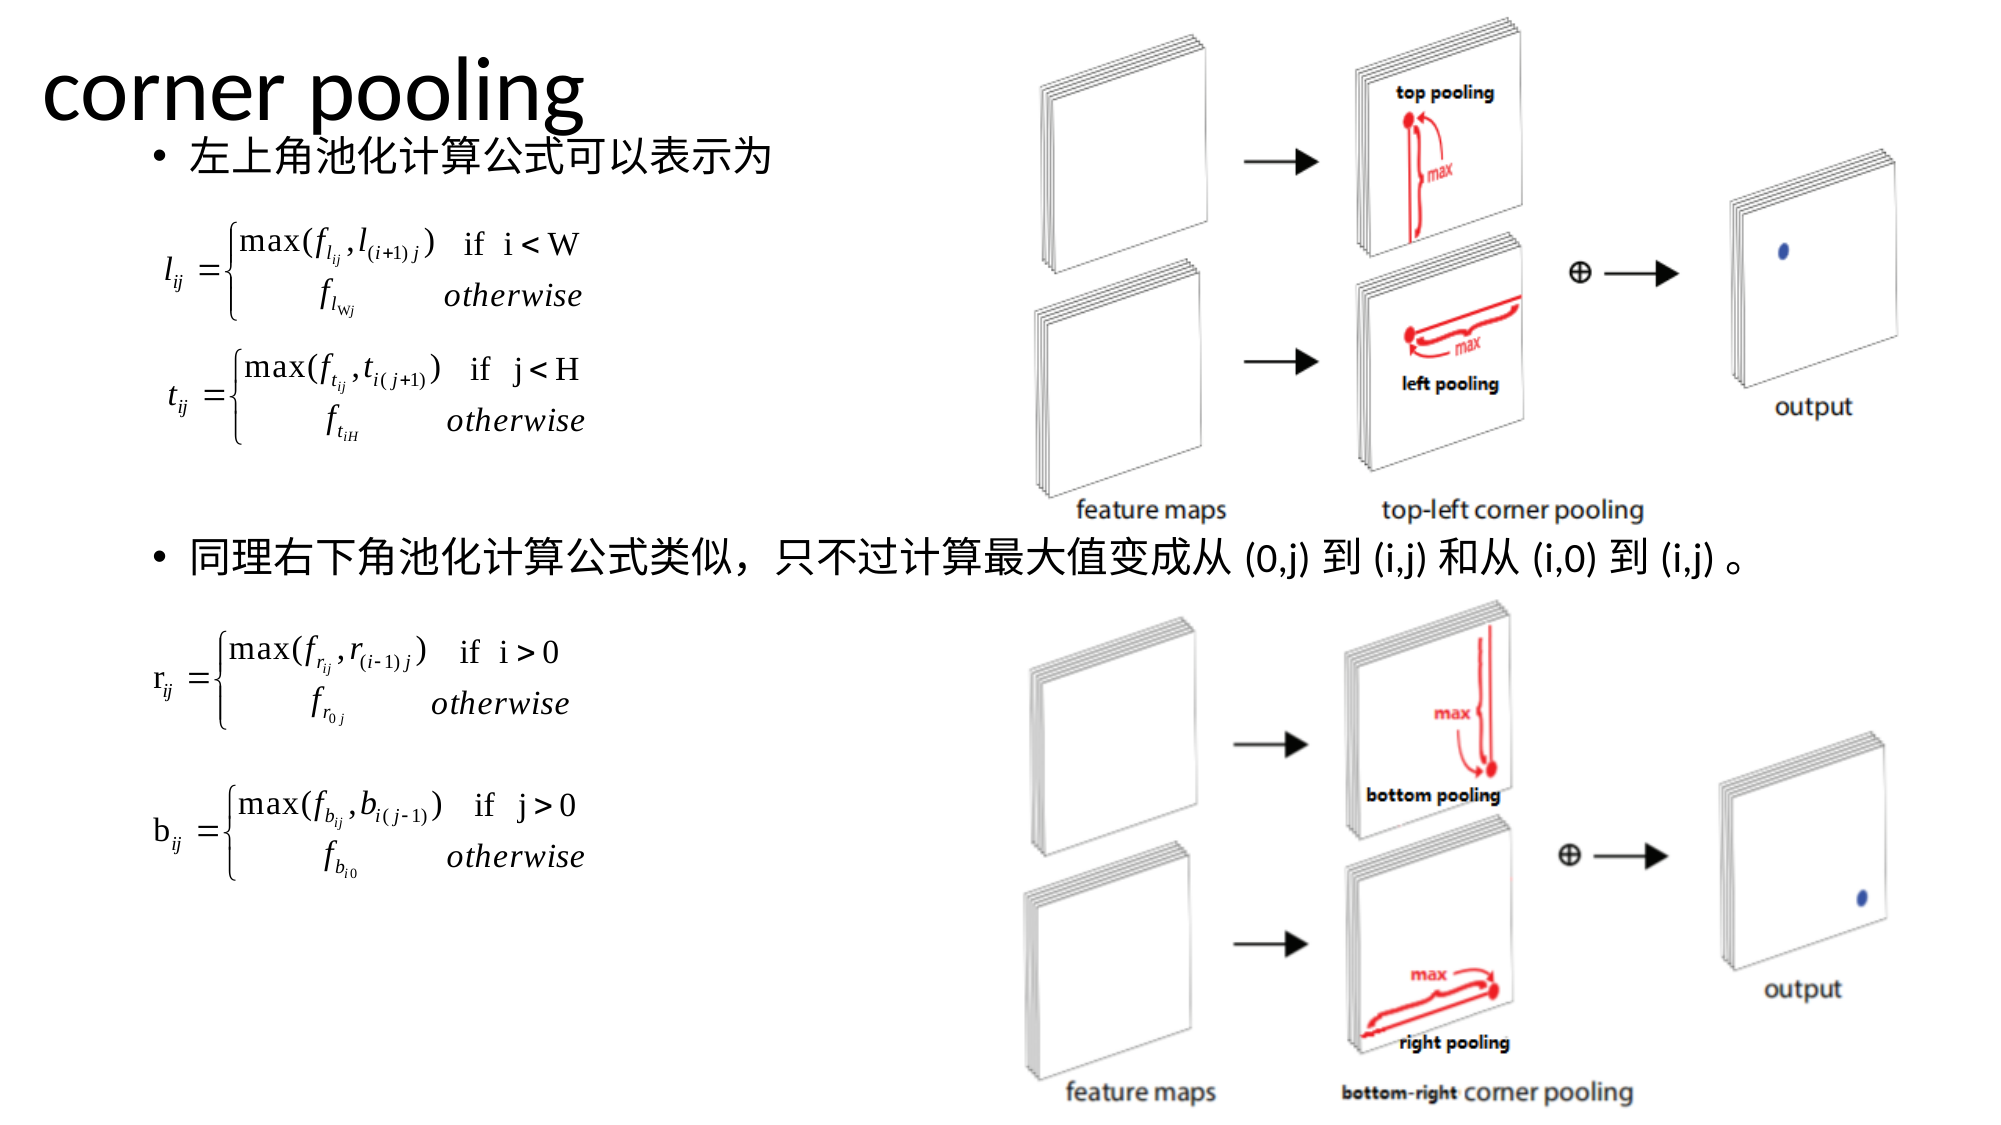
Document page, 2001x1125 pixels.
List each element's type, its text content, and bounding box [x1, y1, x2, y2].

list 左上角池化计算公式可以表示为 同理右下角池化计算公式类似，只不过计算最大值变成从(0,j)到(i,j)和从(i,0)到(i,j)。 [137, 127, 1863, 1014]
title corner pooling [27, 25, 639, 156]
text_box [1014, 8, 1949, 536]
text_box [159, 215, 585, 329]
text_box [163, 343, 587, 451]
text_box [148, 779, 586, 887]
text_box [1006, 595, 1949, 1121]
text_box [148, 623, 568, 737]
